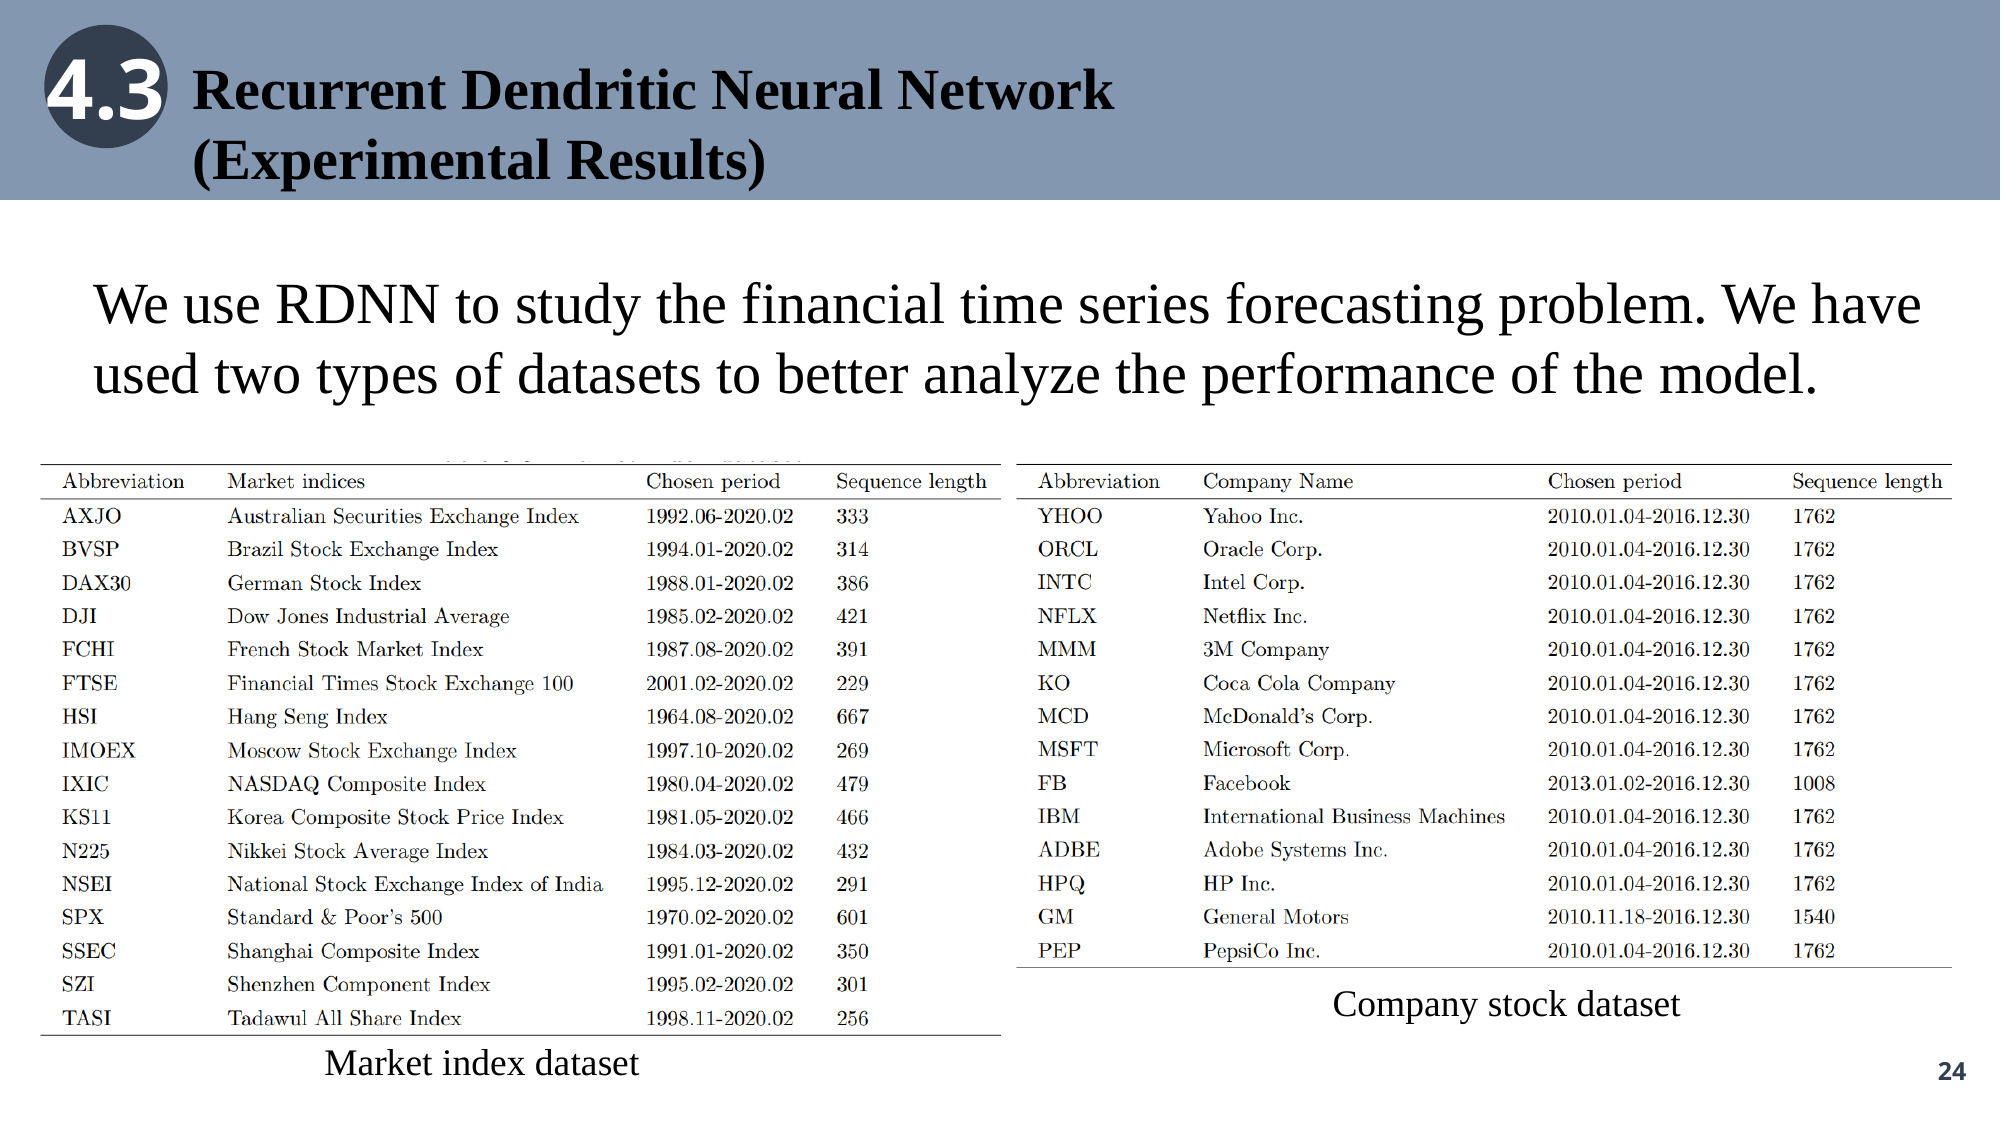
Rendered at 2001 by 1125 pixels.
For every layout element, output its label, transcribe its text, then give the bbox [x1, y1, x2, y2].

text_box [83, 23, 129, 28]
text_box Market index dataset [309, 1044, 678, 1091]
text_box 4.3 [31, 28, 181, 144]
text_box We use RDNN to study the financial time series forecasting problem. We have used two types of datasets to better analyze the performance of the model. [78, 257, 1952, 451]
text_box Recurrent Dendritic Neural Network (Experimental Results) [178, 43, 1177, 199]
picture [1014, 461, 1952, 972]
text_box [81, 144, 131, 150]
text_box [0, 0, 2000, 201]
picture [33, 461, 1001, 1044]
text_box Company stock dataset [1317, 972, 1730, 1031]
slide_number 24 [1531, 1042, 1982, 1103]
